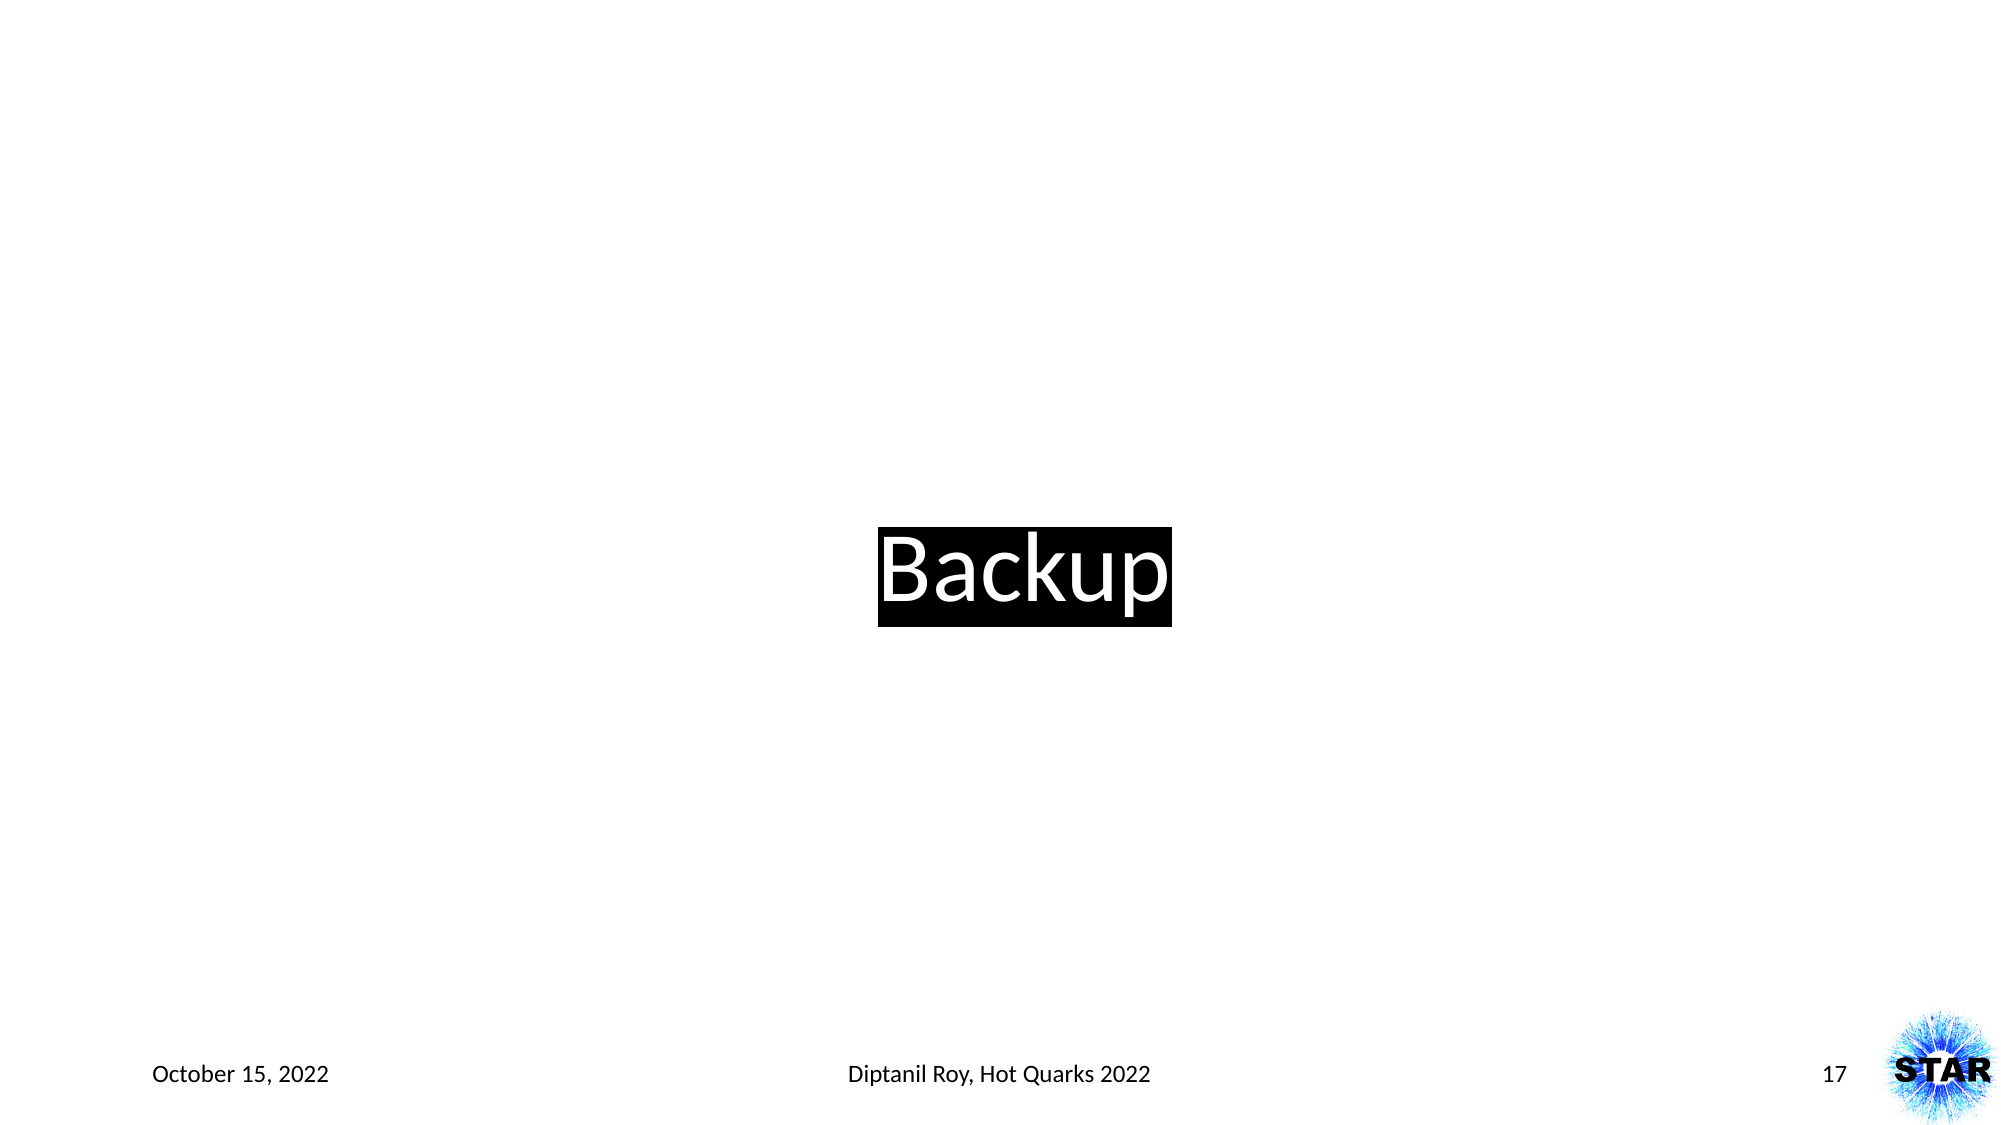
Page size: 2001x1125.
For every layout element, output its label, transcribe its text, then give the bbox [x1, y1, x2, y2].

picture [1847, 996, 2000, 1125]
footer Diptanil Roy, Hot Quarks 2022 [662, 1042, 1338, 1103]
slide_number 17 [1412, 1042, 1847, 1103]
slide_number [137, 1042, 588, 1103]
text_box Backup [862, 494, 2000, 629]
